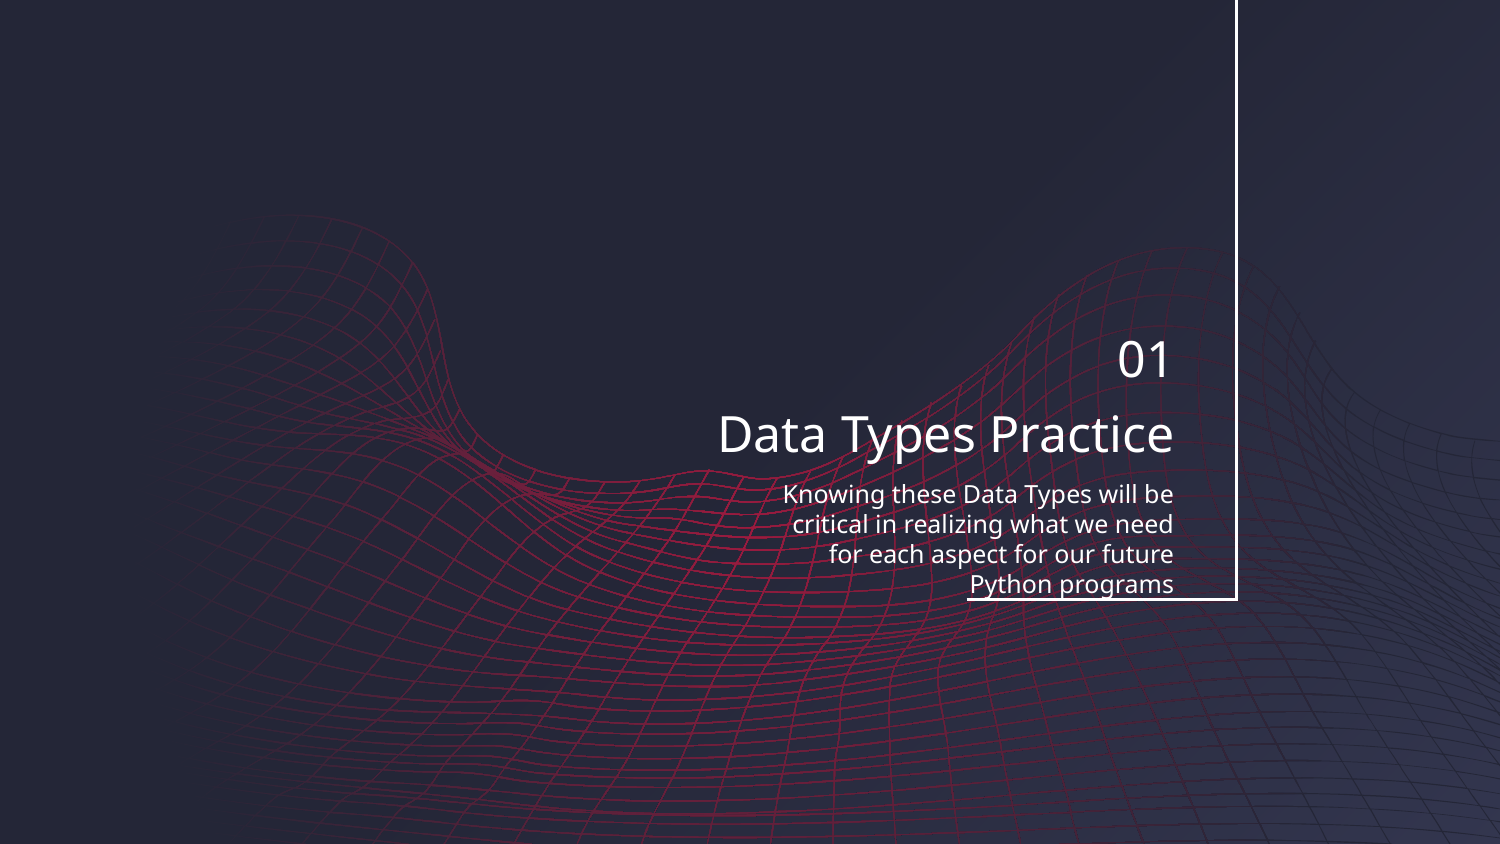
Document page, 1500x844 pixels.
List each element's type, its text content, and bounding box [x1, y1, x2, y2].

title Data Types Practice [51, 401, 1190, 478]
title 01 [987, 312, 1190, 387]
subtitle Knowing these Data Types will be critical in realizing what we need for each aspect for our future Python programs [753, 463, 1190, 594]
